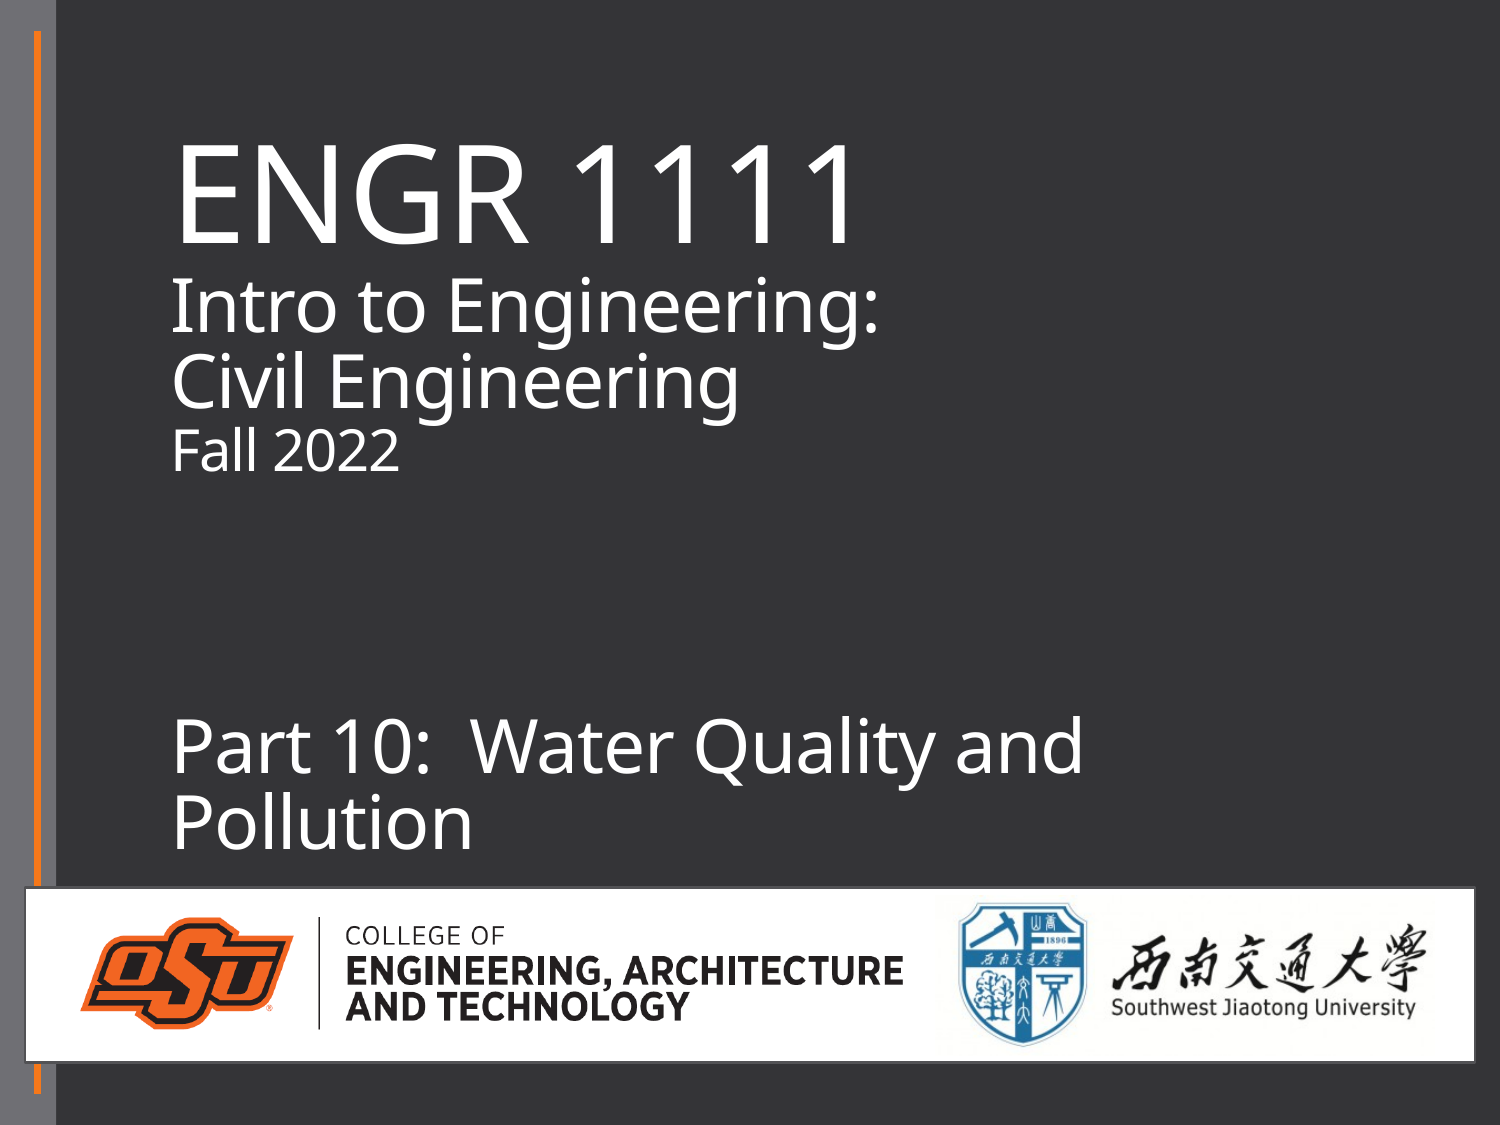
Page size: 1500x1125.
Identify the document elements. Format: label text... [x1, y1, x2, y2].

text_box [44, 886, 1476, 1064]
picture [69, 909, 908, 1053]
picture [935, 894, 1435, 1056]
title ENGR 1111 Intro to Engineering: Civil Engineering Fall 2022 Part 10: Water Quality and Pollution [155, 124, 1314, 878]
text_box [24, 886, 30, 1064]
